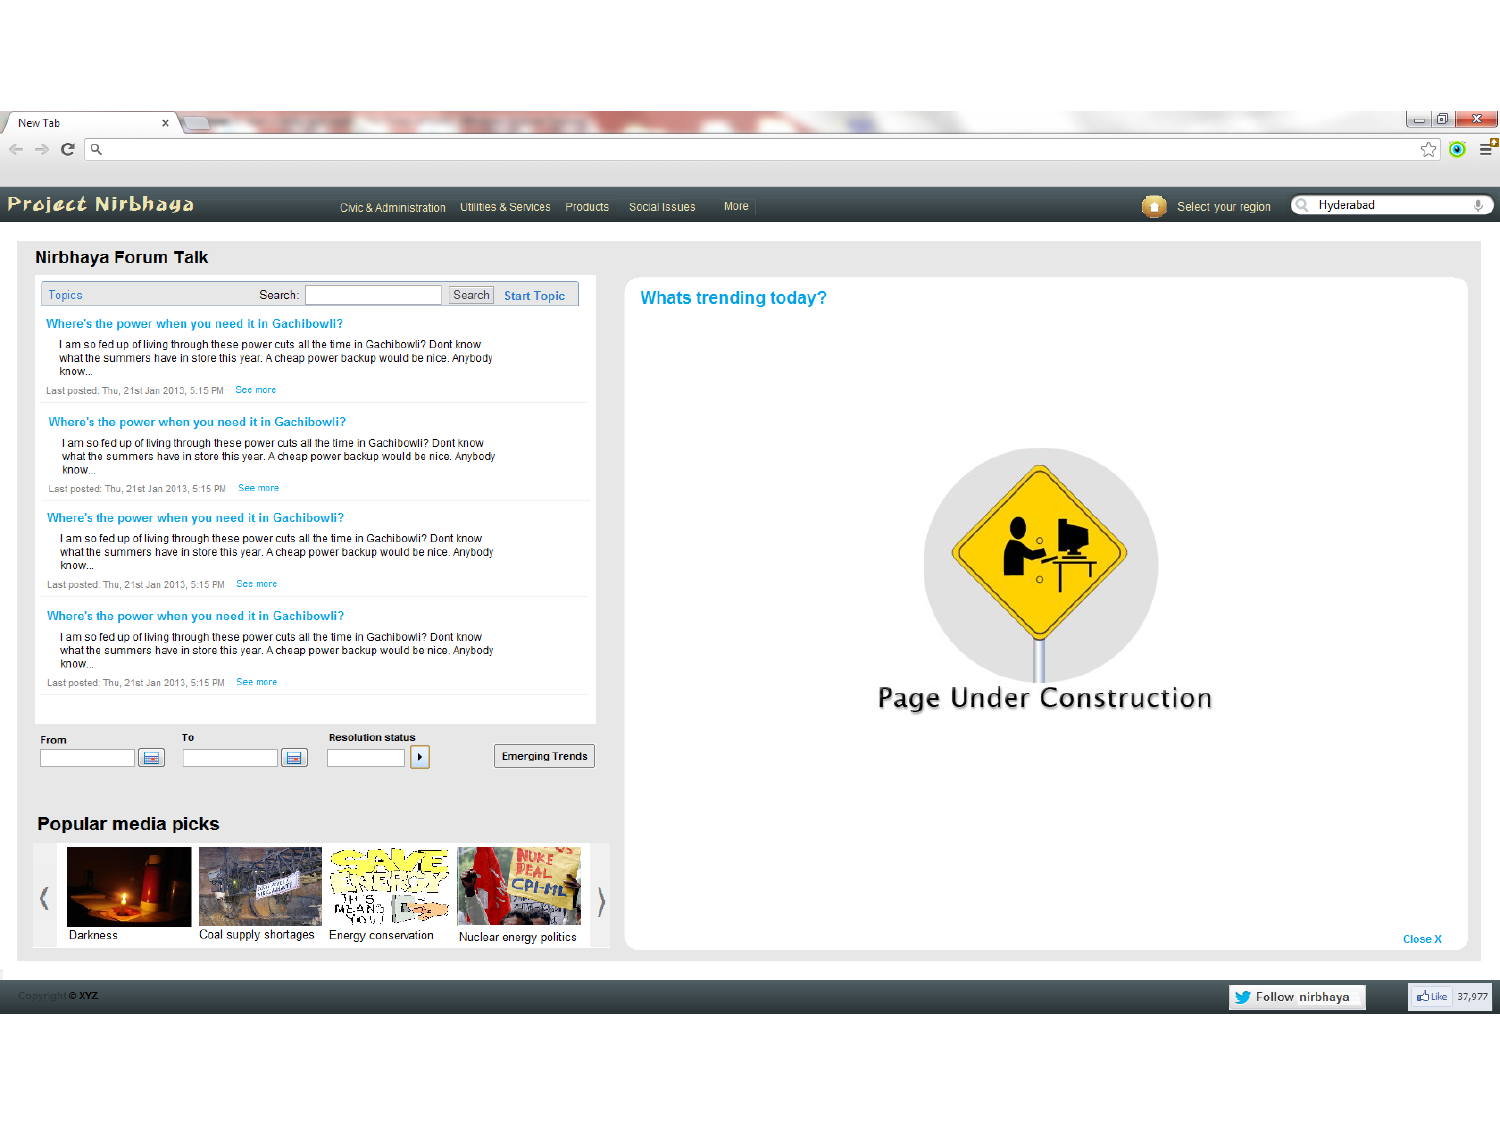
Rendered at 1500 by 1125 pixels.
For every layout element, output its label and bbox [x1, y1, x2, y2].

picture [0, 111, 1500, 1014]
